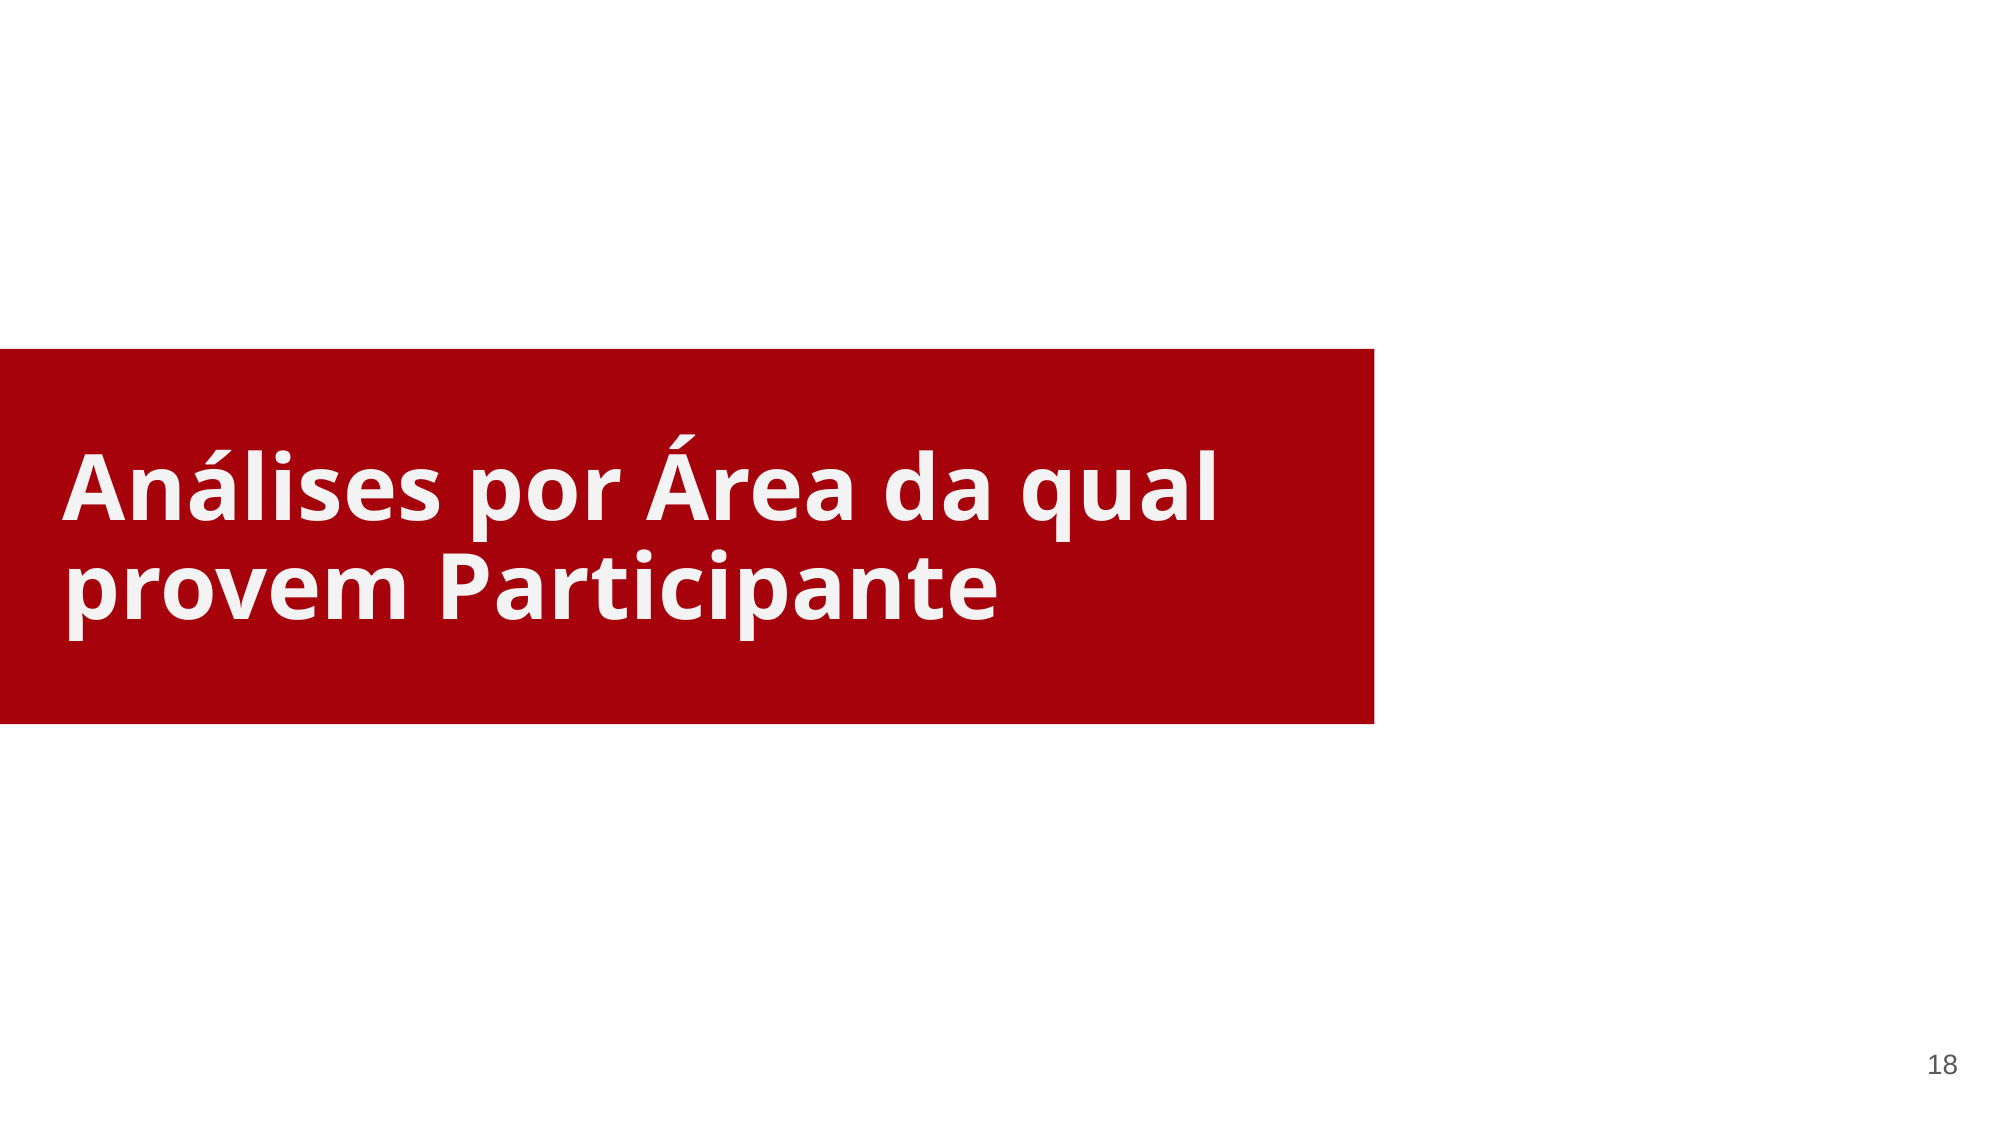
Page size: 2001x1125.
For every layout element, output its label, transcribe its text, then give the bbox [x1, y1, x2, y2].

slide_number 18 [1853, 1019, 1974, 1106]
title Análises por Área da qual provem Participante [47, 412, 1359, 669]
